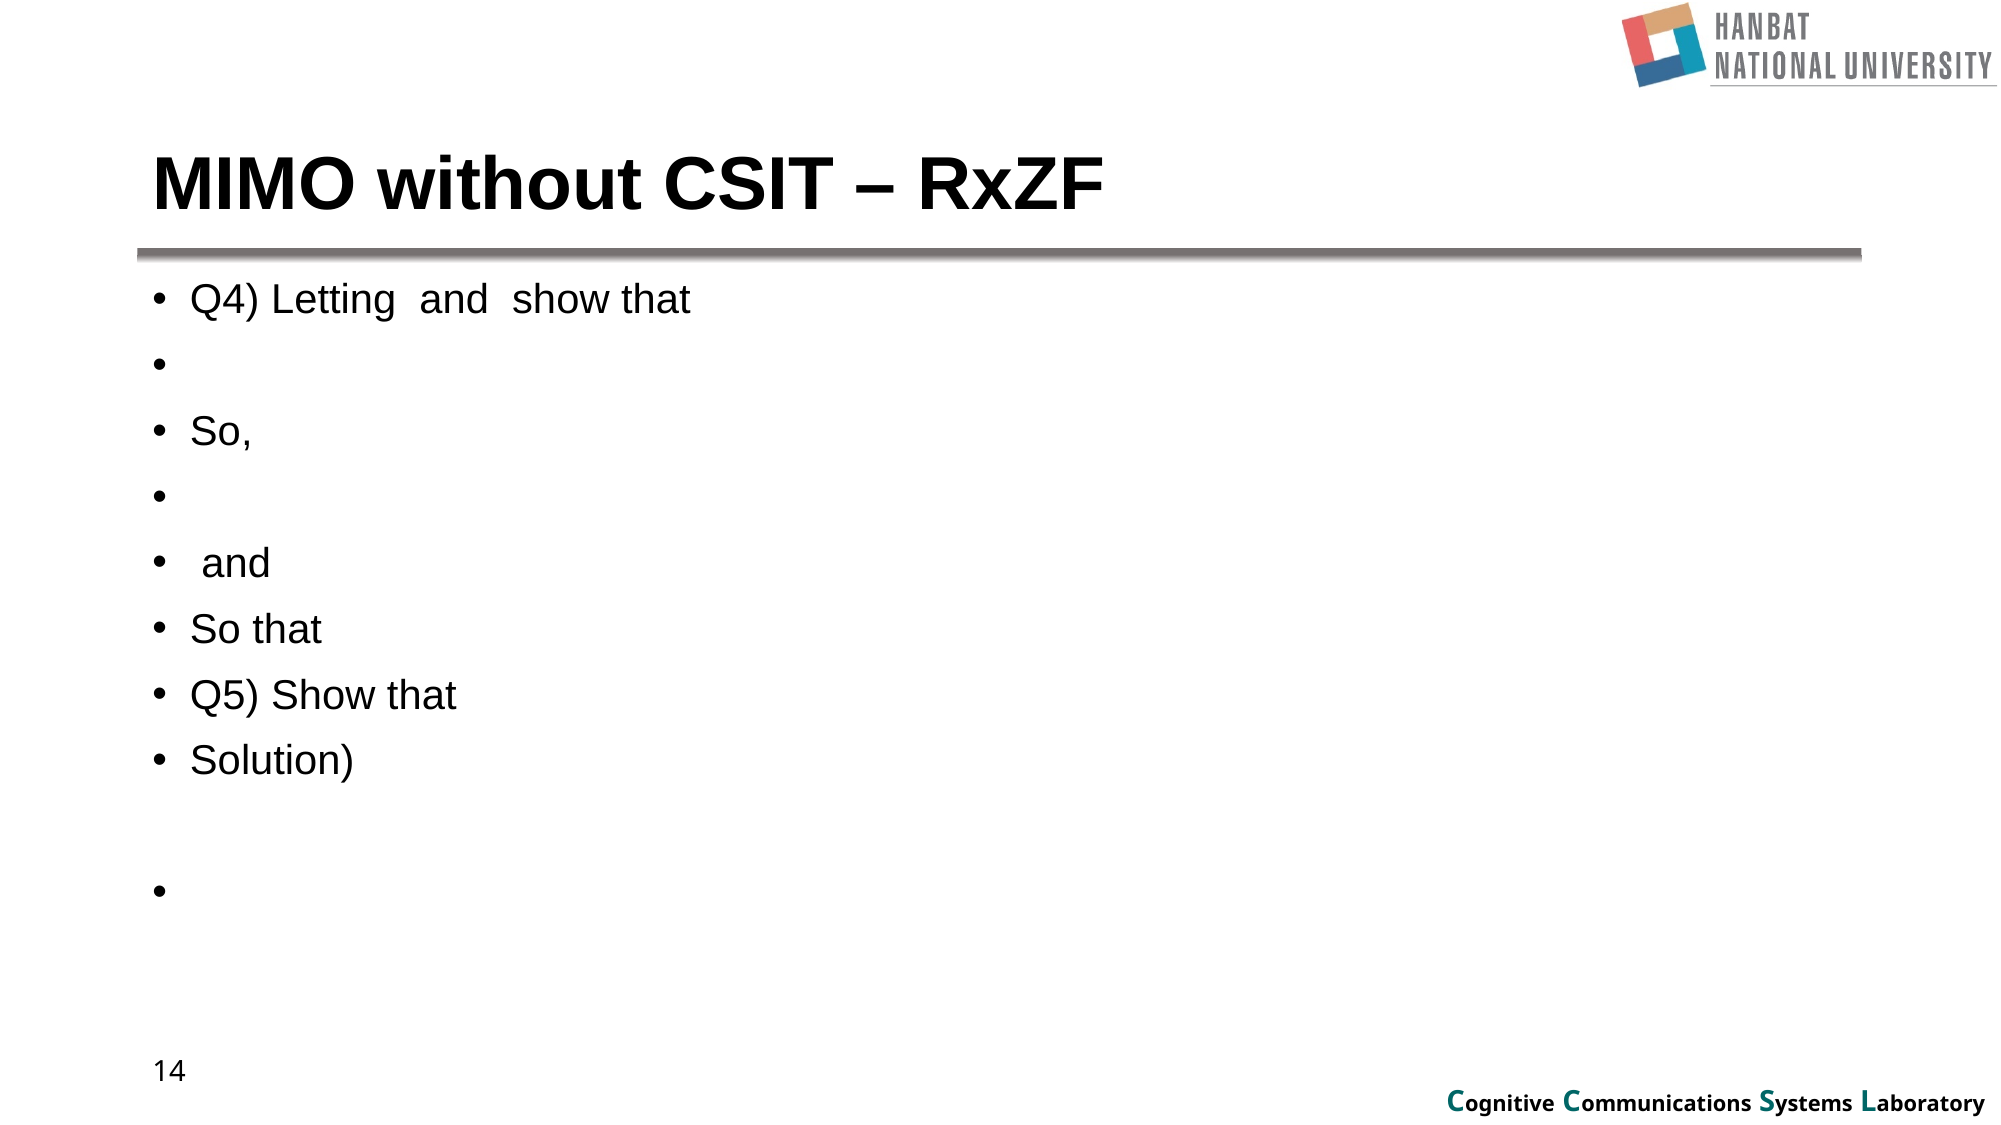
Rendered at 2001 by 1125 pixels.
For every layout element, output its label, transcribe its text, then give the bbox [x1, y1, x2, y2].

title MIMO without CSIT – RxZF [137, 129, 1863, 242]
picture [1621, 2, 1998, 90]
slide_number 14 [137, 1042, 357, 1103]
